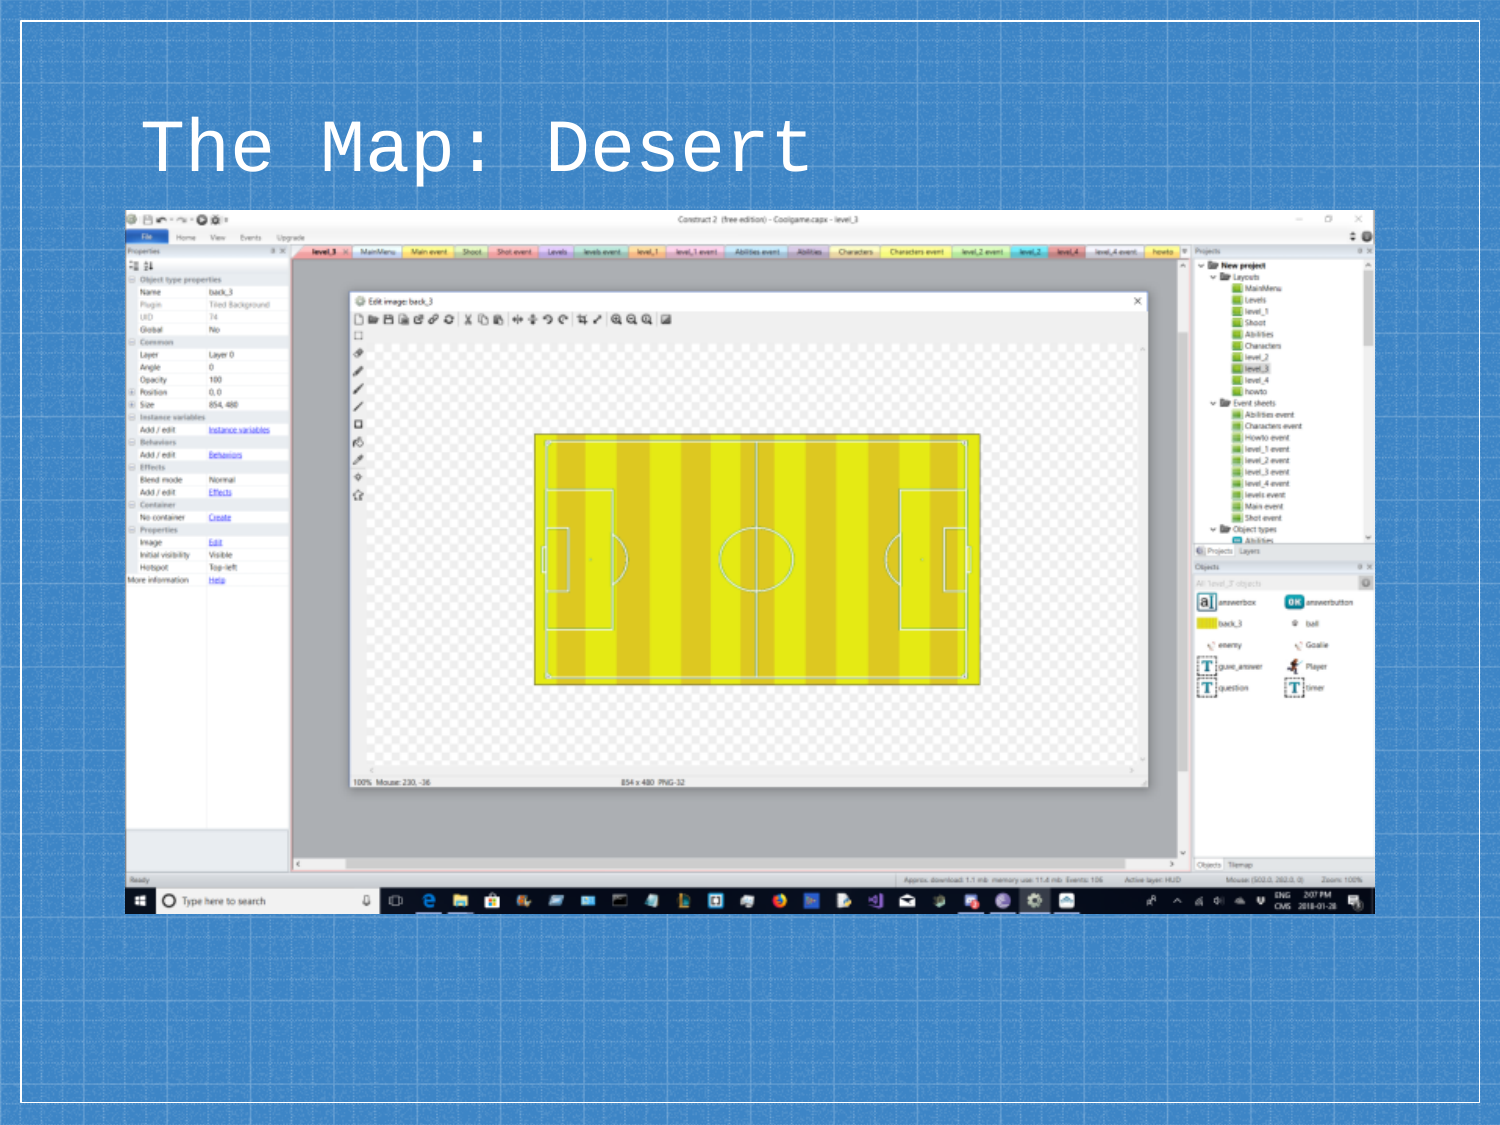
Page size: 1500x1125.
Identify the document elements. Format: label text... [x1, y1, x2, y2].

picture [0, 0, 1500, 1125]
title The Map: Desert [125, 81, 1273, 172]
